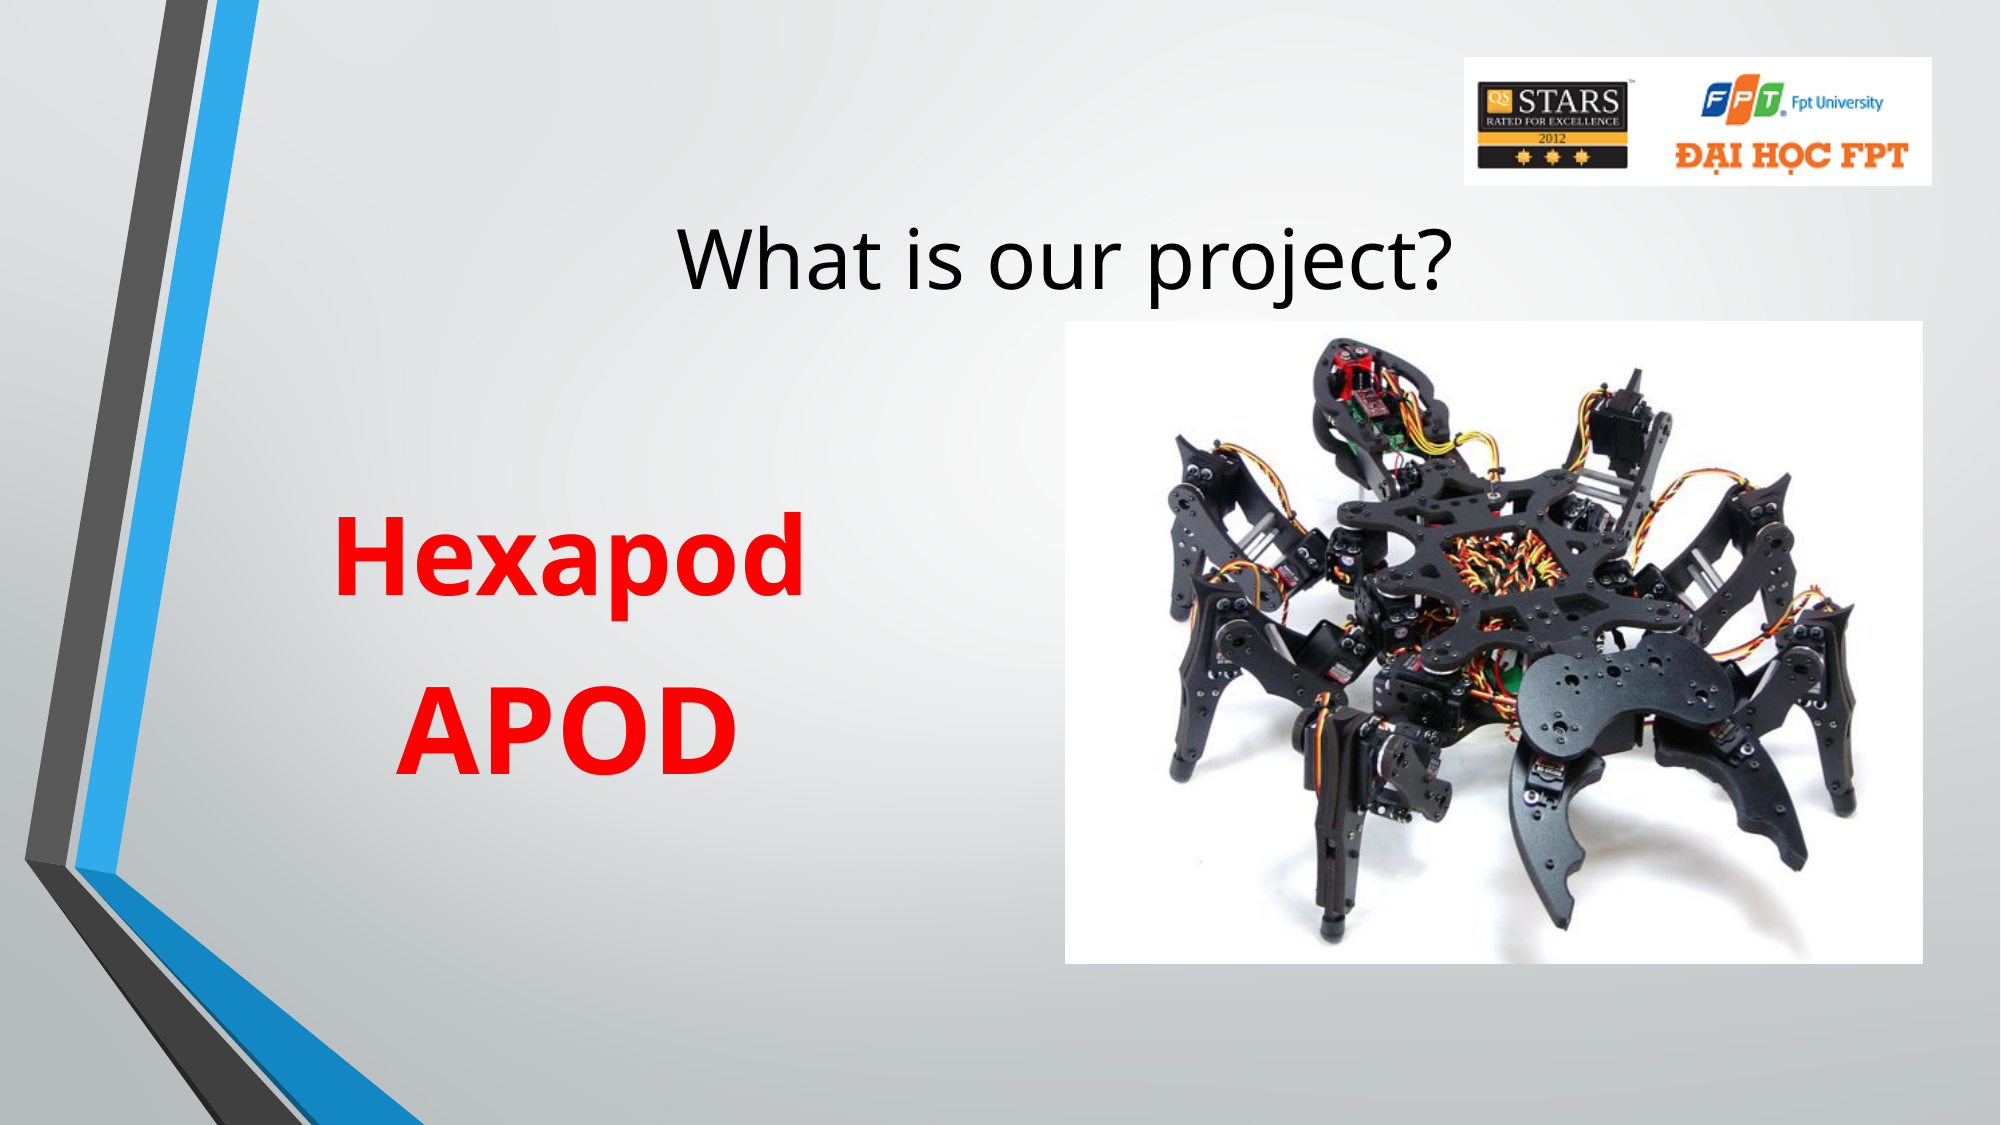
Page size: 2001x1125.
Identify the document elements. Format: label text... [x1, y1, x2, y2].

list Hexapod APOD [259, 477, 880, 808]
picture [1065, 320, 1923, 964]
title What is our project? [243, 112, 1887, 400]
picture [1463, 57, 1932, 187]
